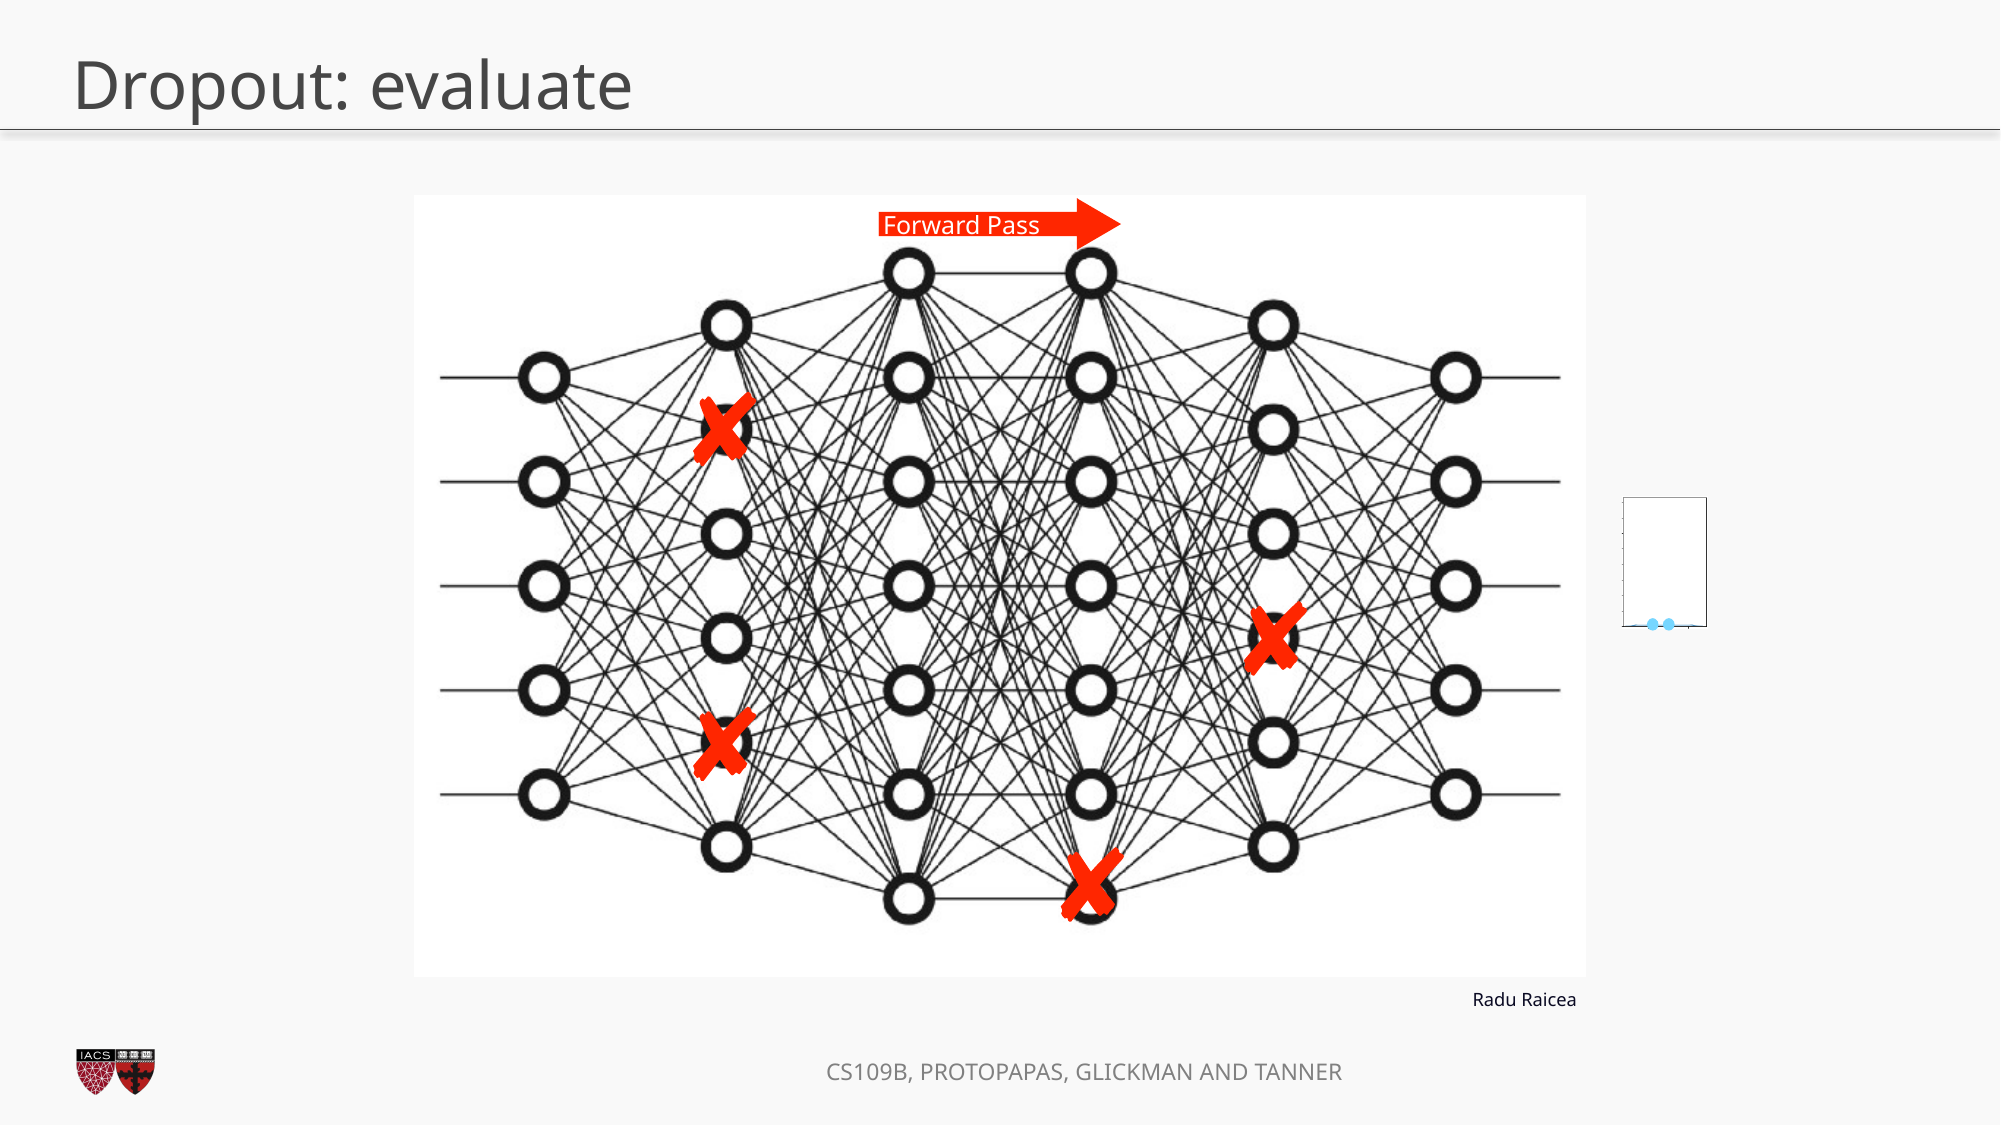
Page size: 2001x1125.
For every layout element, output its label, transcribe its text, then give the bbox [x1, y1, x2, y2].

picture [75, 1049, 155, 1095]
picture [413, 195, 1587, 977]
title Dropout: evaluate [57, 35, 1943, 162]
text_box Radu Raicea [1445, 985, 1583, 1016]
picture [1621, 496, 1709, 629]
